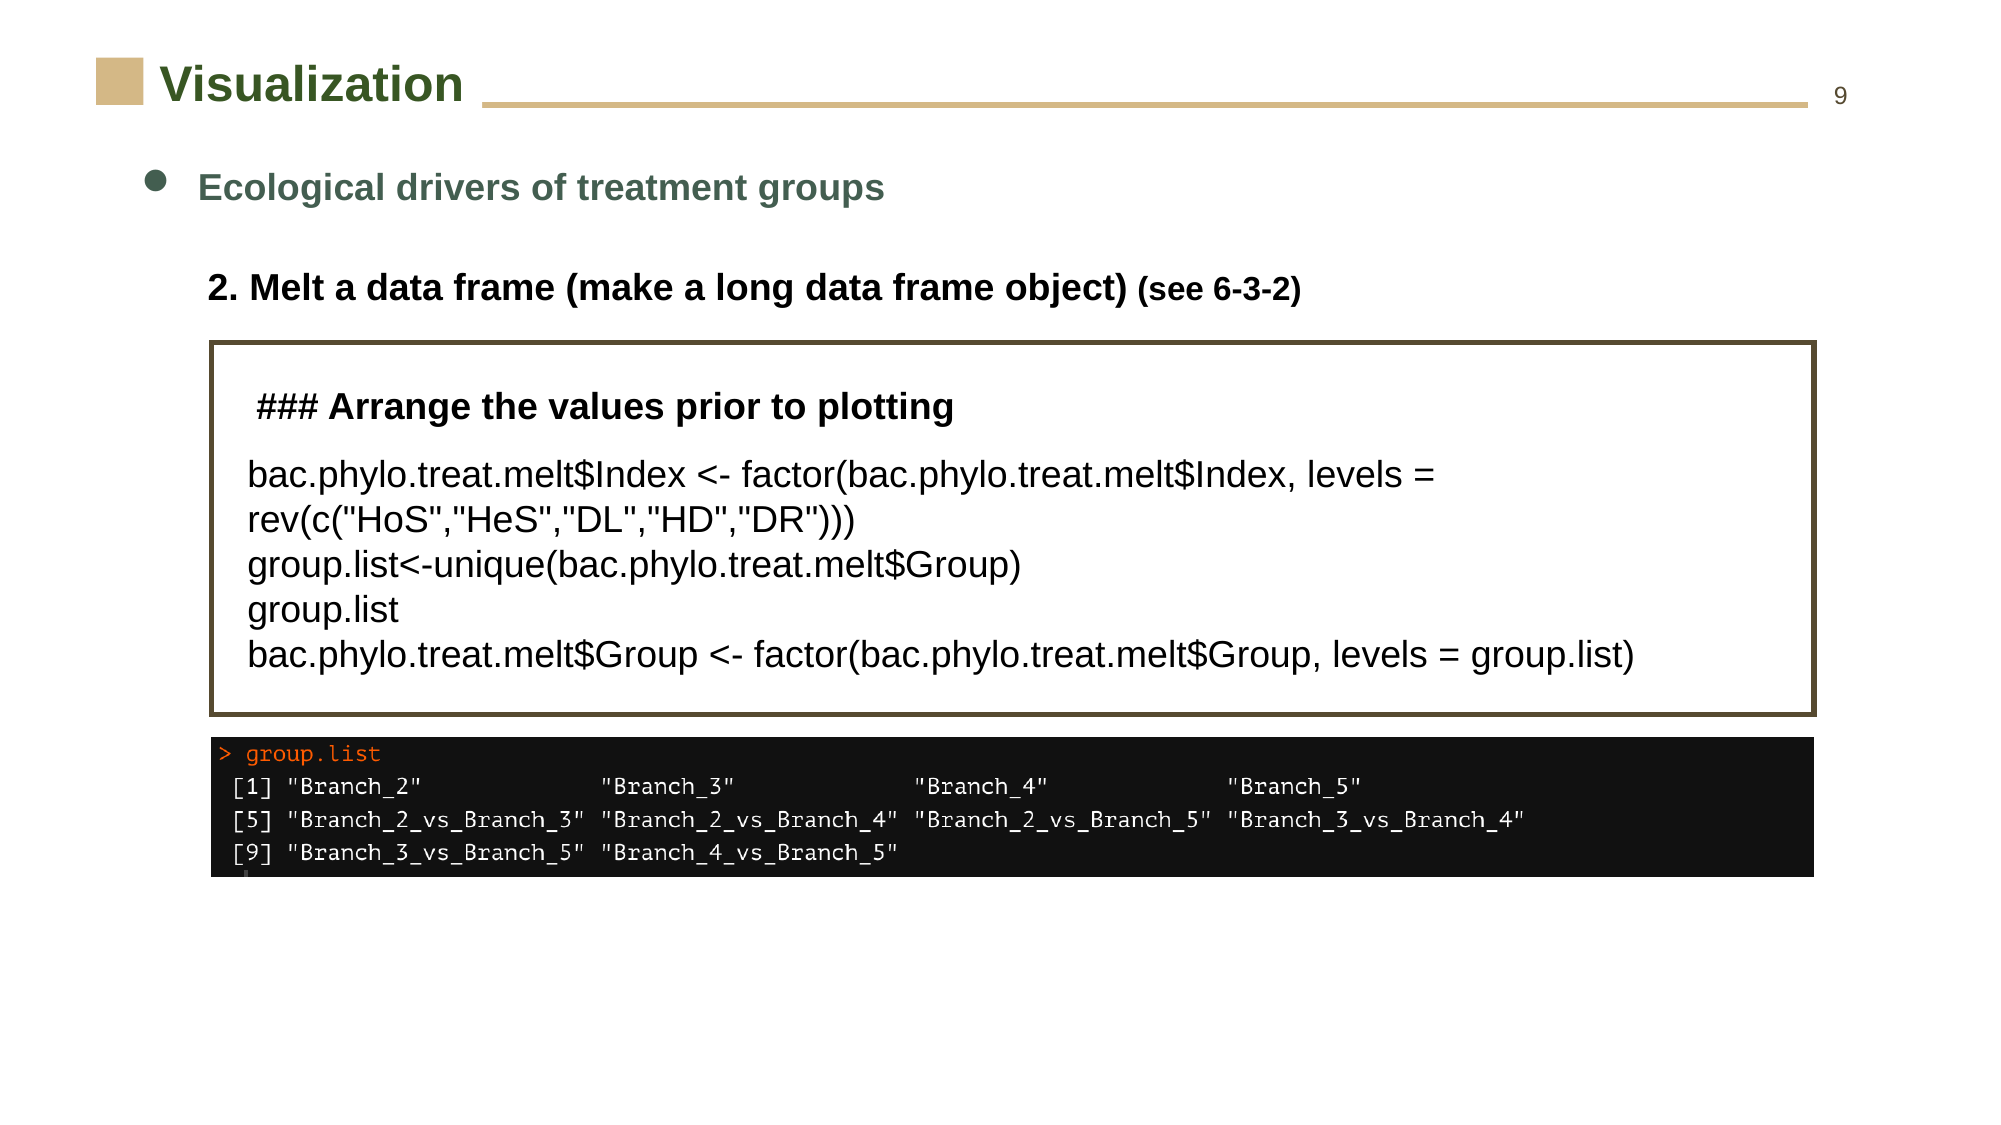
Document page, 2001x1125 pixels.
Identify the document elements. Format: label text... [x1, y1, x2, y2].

picture [211, 737, 1814, 877]
text_box ### Arrange the values prior to plotting [241, 374, 1846, 435]
text_box [95, 57, 144, 106]
text_box 9 [1796, 72, 1863, 117]
text_box Visualization [144, 44, 483, 119]
text_box [210, 342, 1815, 716]
text_box Ecological drivers of treatment groups [126, 155, 1767, 216]
text_box 2. Melt a data frame (make a long data frame object) (see 6-3-2) [192, 256, 1797, 316]
